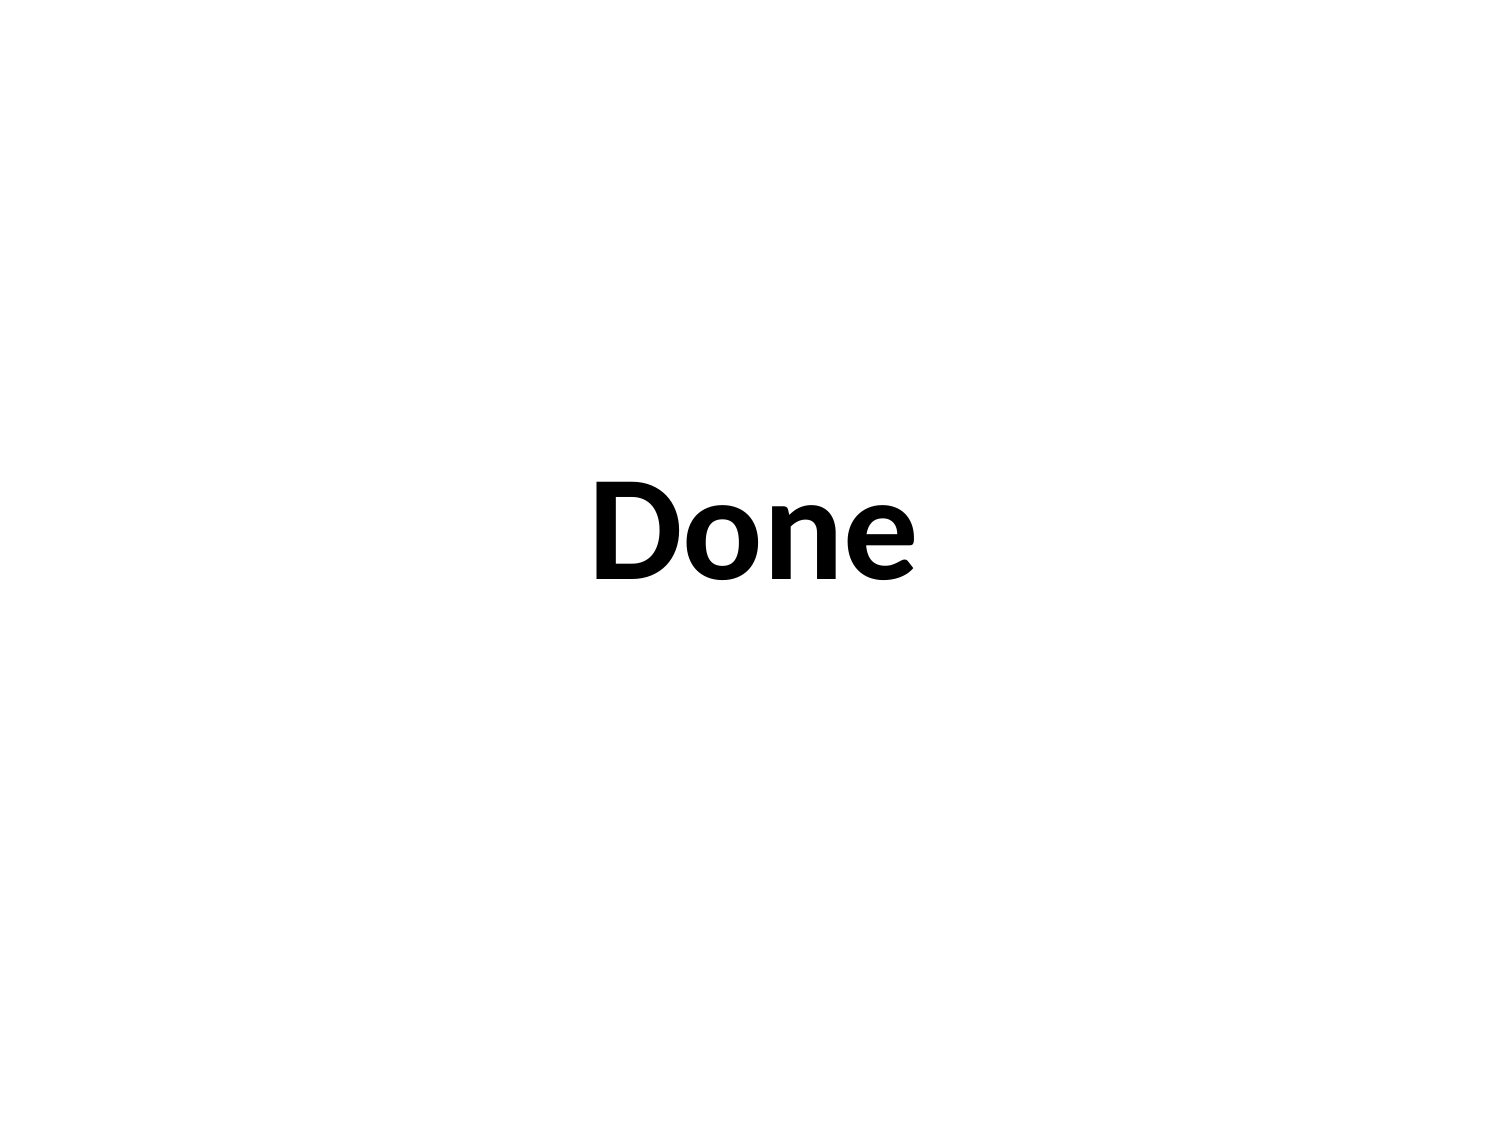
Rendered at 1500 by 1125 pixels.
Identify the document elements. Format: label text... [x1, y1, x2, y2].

text_box Done [404, 422, 1104, 618]
